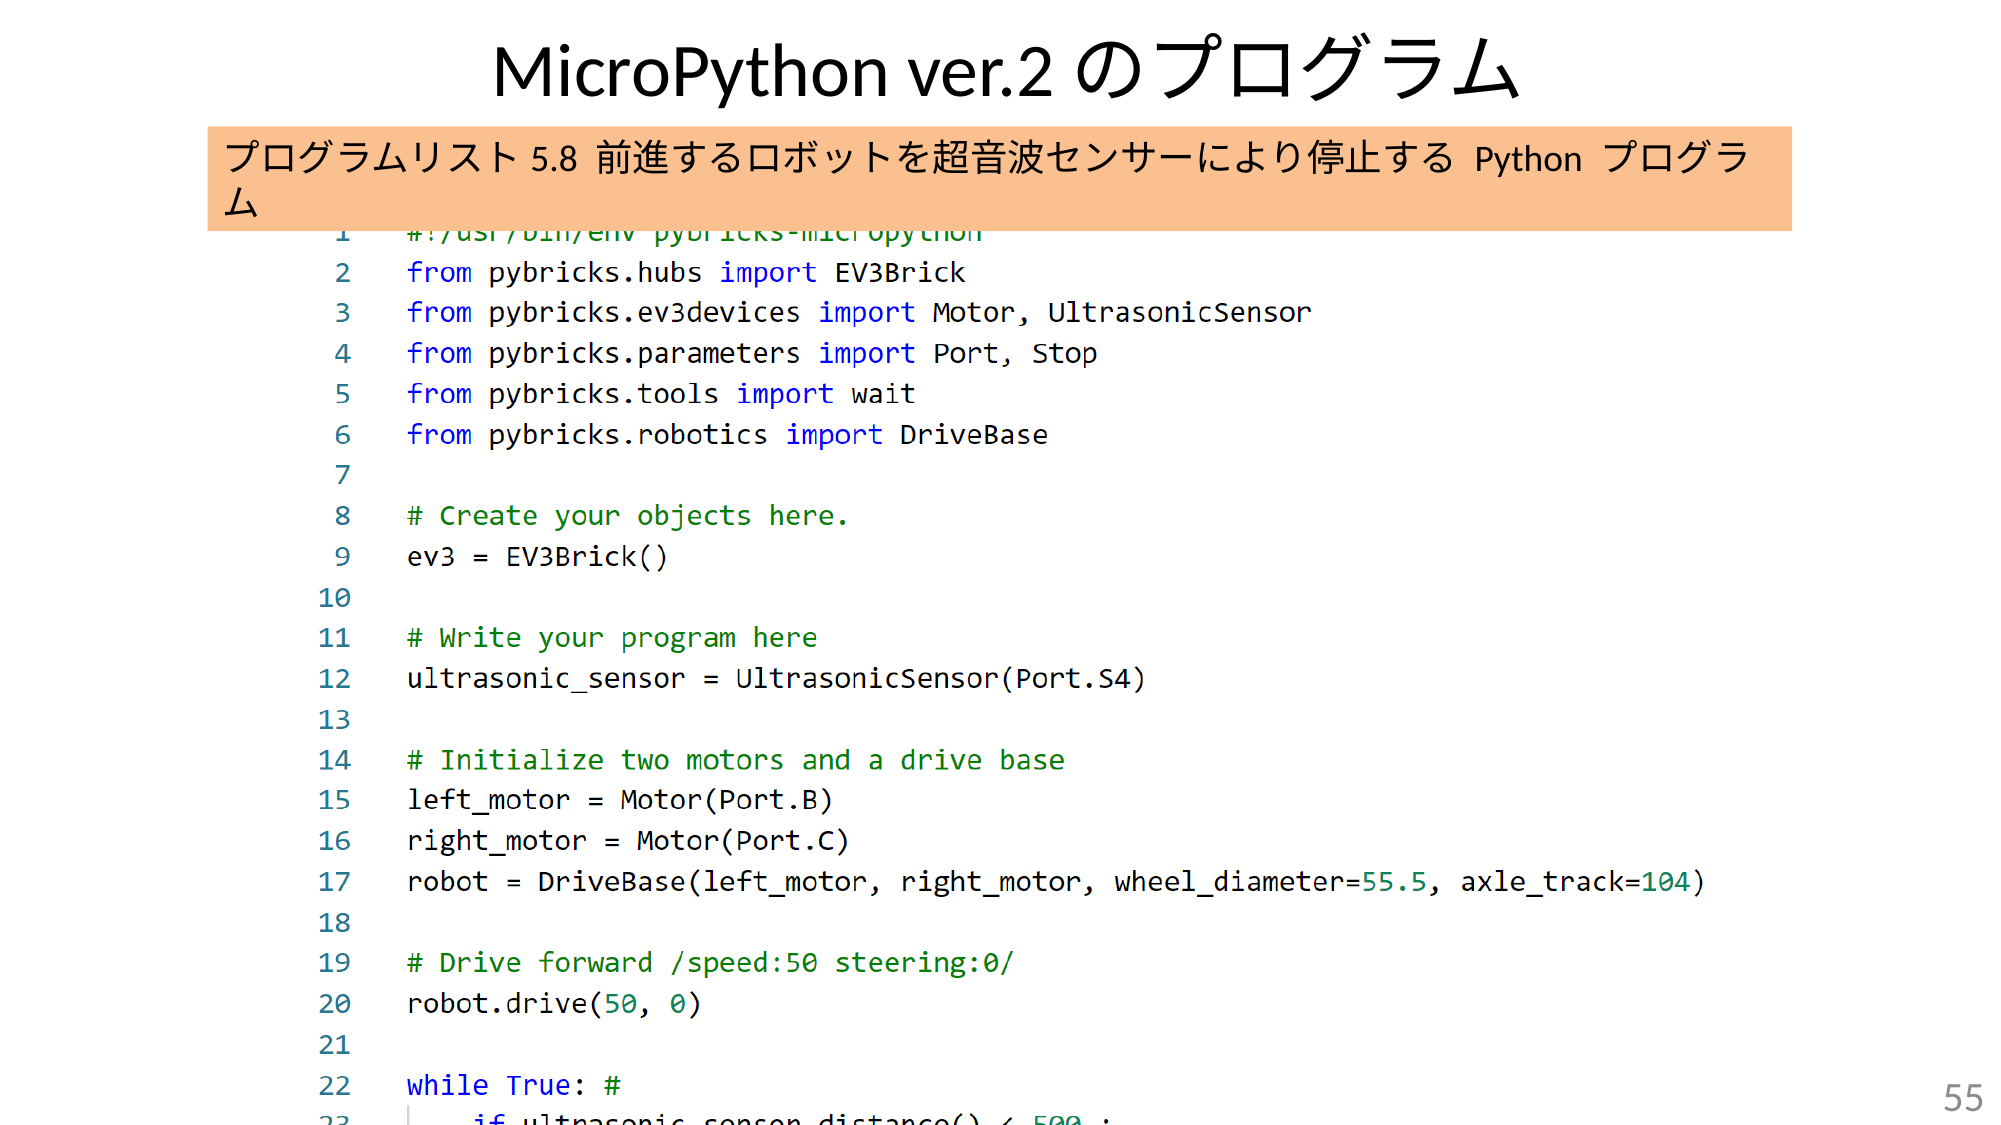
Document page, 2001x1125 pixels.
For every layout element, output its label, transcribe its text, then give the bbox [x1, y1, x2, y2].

title MicroPython ver.2のプログラム [55, 13, 1961, 120]
slide_number 55 [1881, 1065, 2000, 1125]
text_box プログラムリスト5.8 前進するロボットを超音波センサーにより停止する Python プログラム [207, 126, 1793, 232]
picture [296, 210, 1719, 1125]
